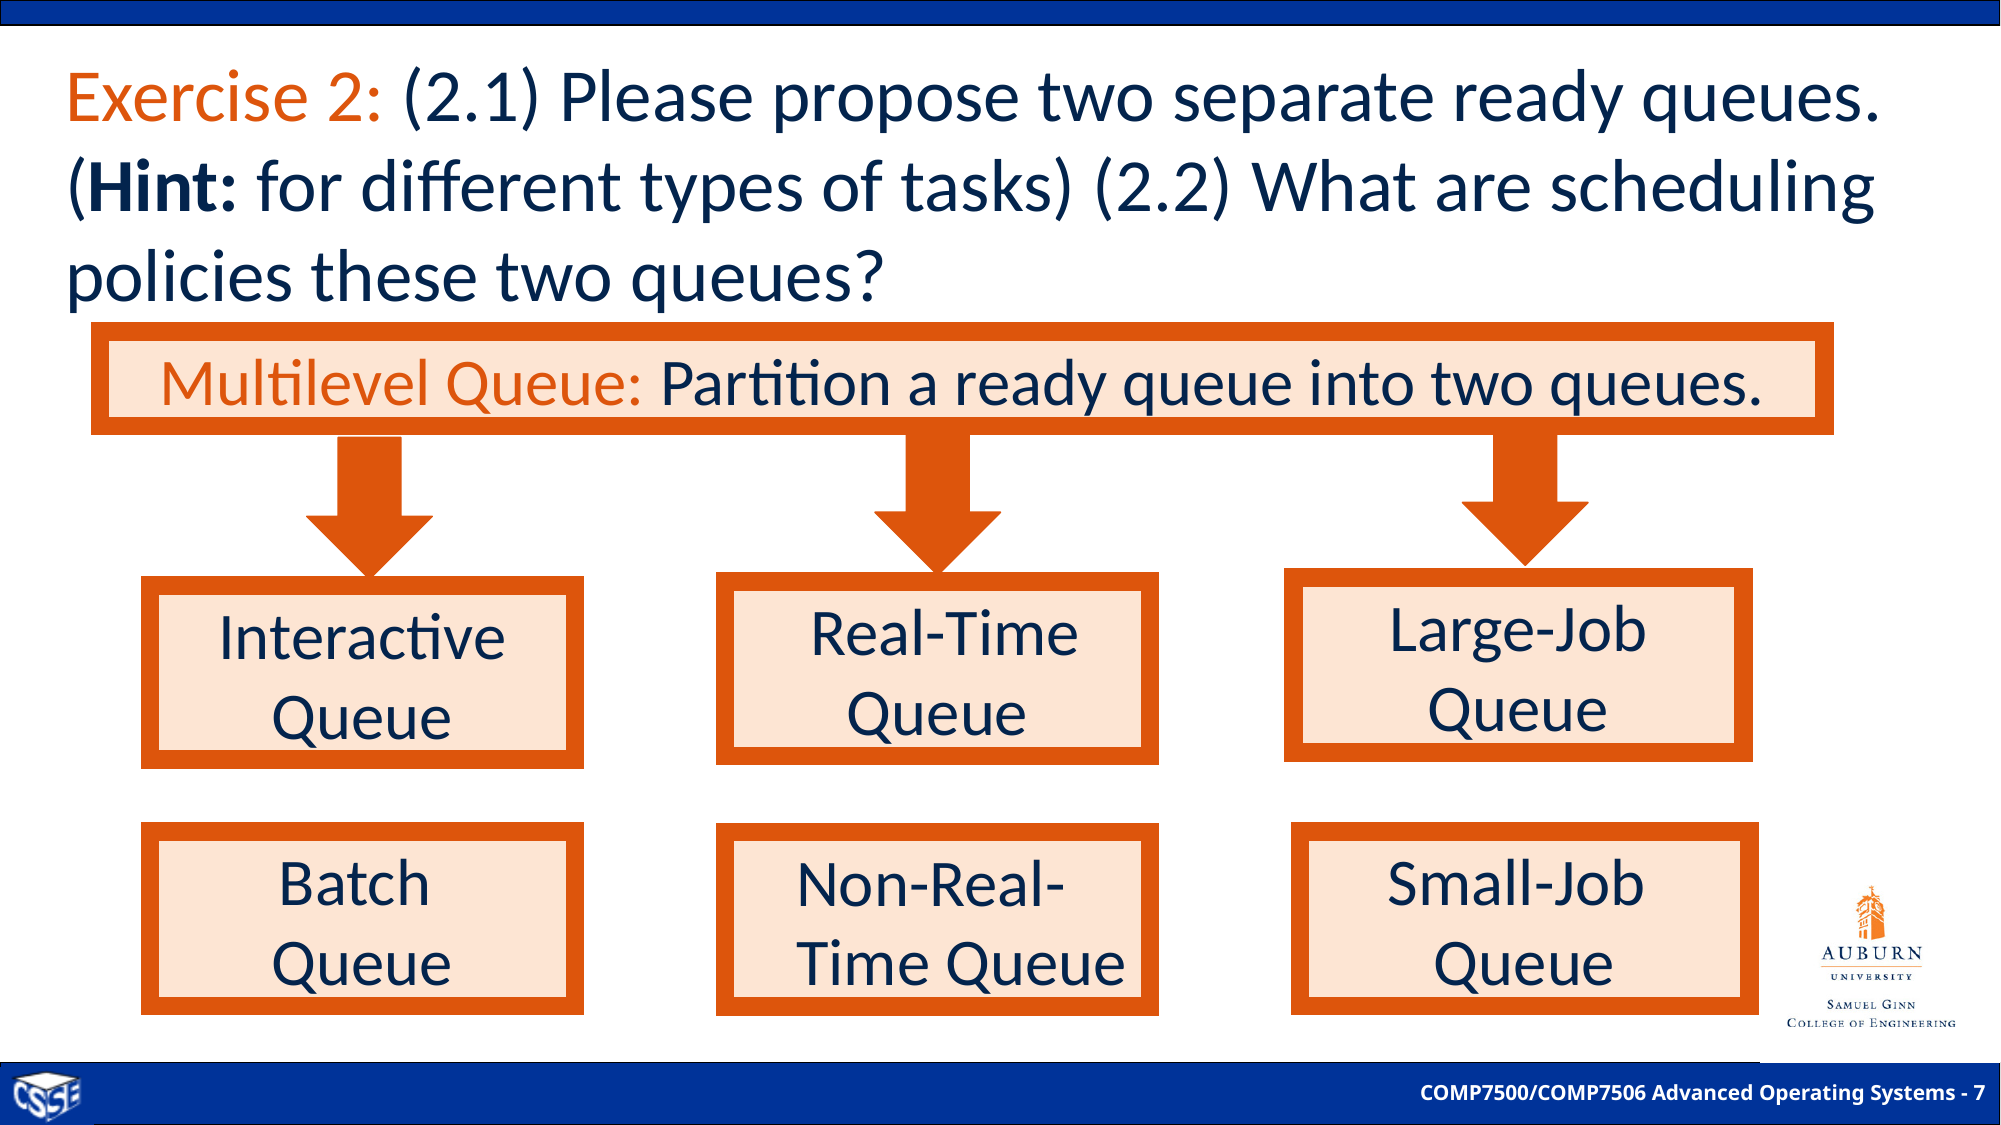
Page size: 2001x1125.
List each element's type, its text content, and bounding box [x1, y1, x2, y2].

text_box Non-Real-Time Queue [725, 831, 1150, 1007]
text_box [1293, 423, 1744, 755]
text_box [149, 437, 576, 763]
title Exercise 2: (2.1) Please propose two separate ready queues. (Hint: for different types of tasks) (2.2) What are scheduling policies these two queues? [50, 43, 1950, 319]
text_box Small-Job Queue [1299, 831, 1750, 1006]
text_box Batch Queue [150, 831, 575, 1006]
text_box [724, 433, 1151, 759]
picture [0, 1067, 94, 1125]
text_box Multilevel Queue: Partition a ready queue into two queues. [99, 331, 1825, 427]
picture [1760, 863, 2000, 1063]
